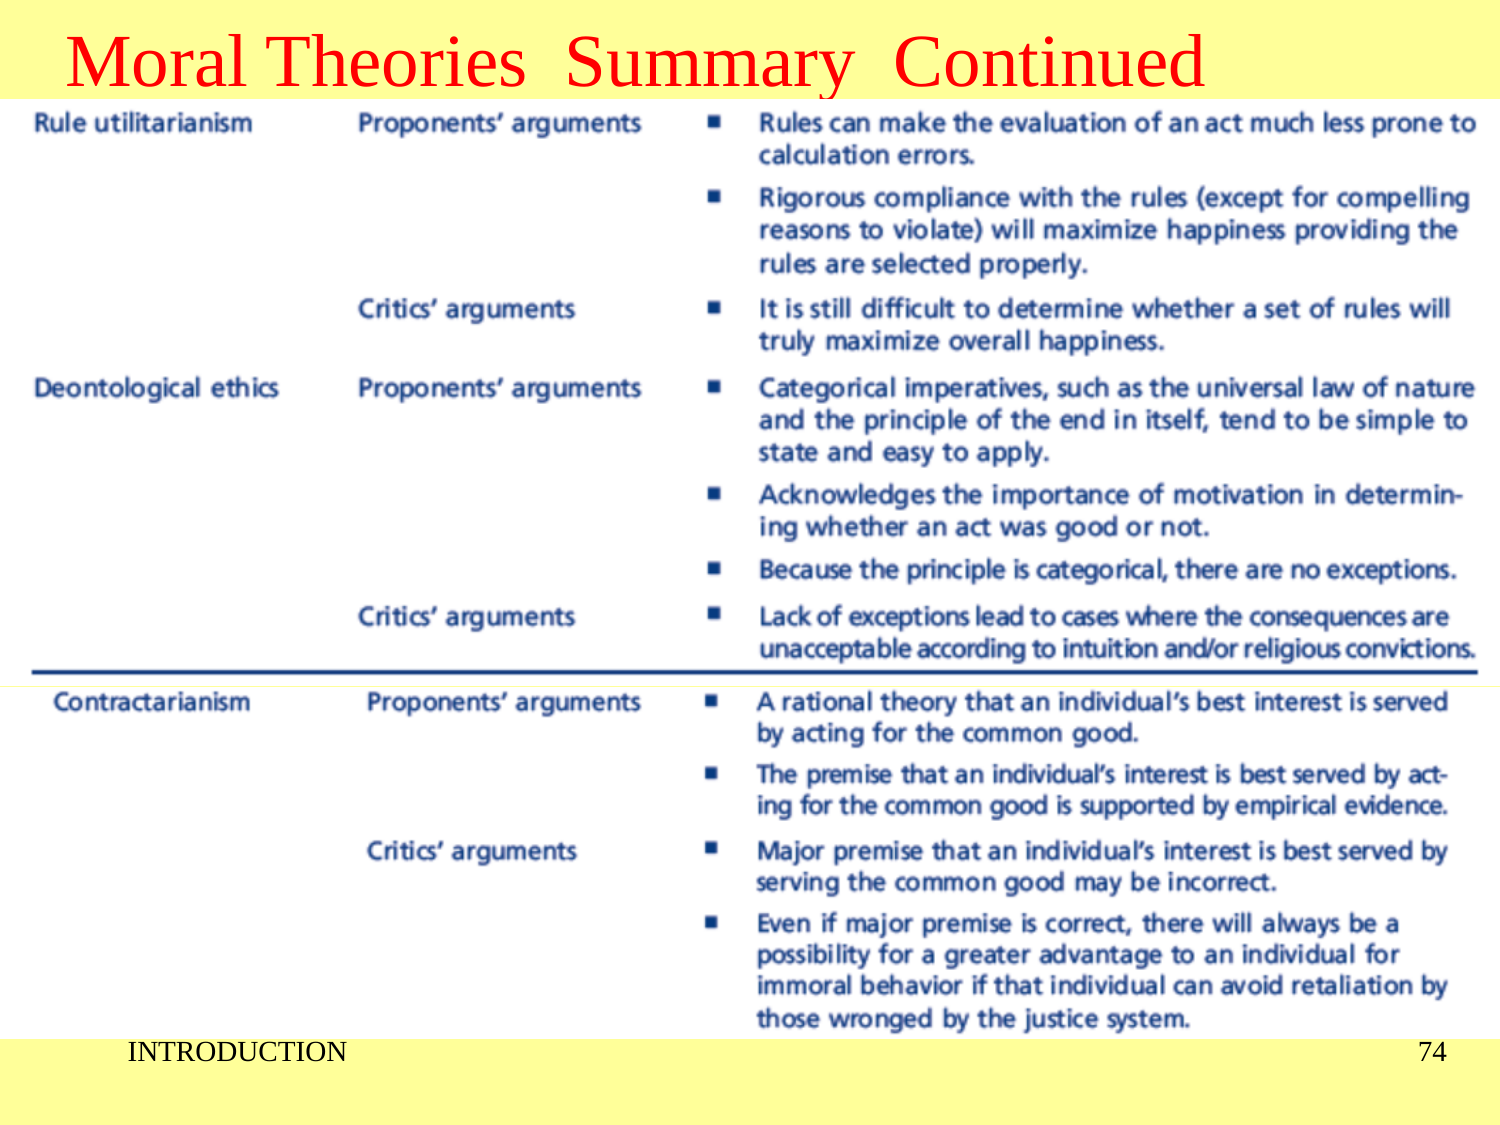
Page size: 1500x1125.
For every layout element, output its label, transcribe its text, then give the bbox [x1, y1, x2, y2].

slide_number INTRODUCTION [112, 1048, 501, 1101]
picture [0, 687, 1500, 1039]
slide_number 74 [1149, 1048, 1463, 1101]
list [0, 99, 1500, 686]
title Moral Theories Summary Continued [49, 0, 1326, 98]
